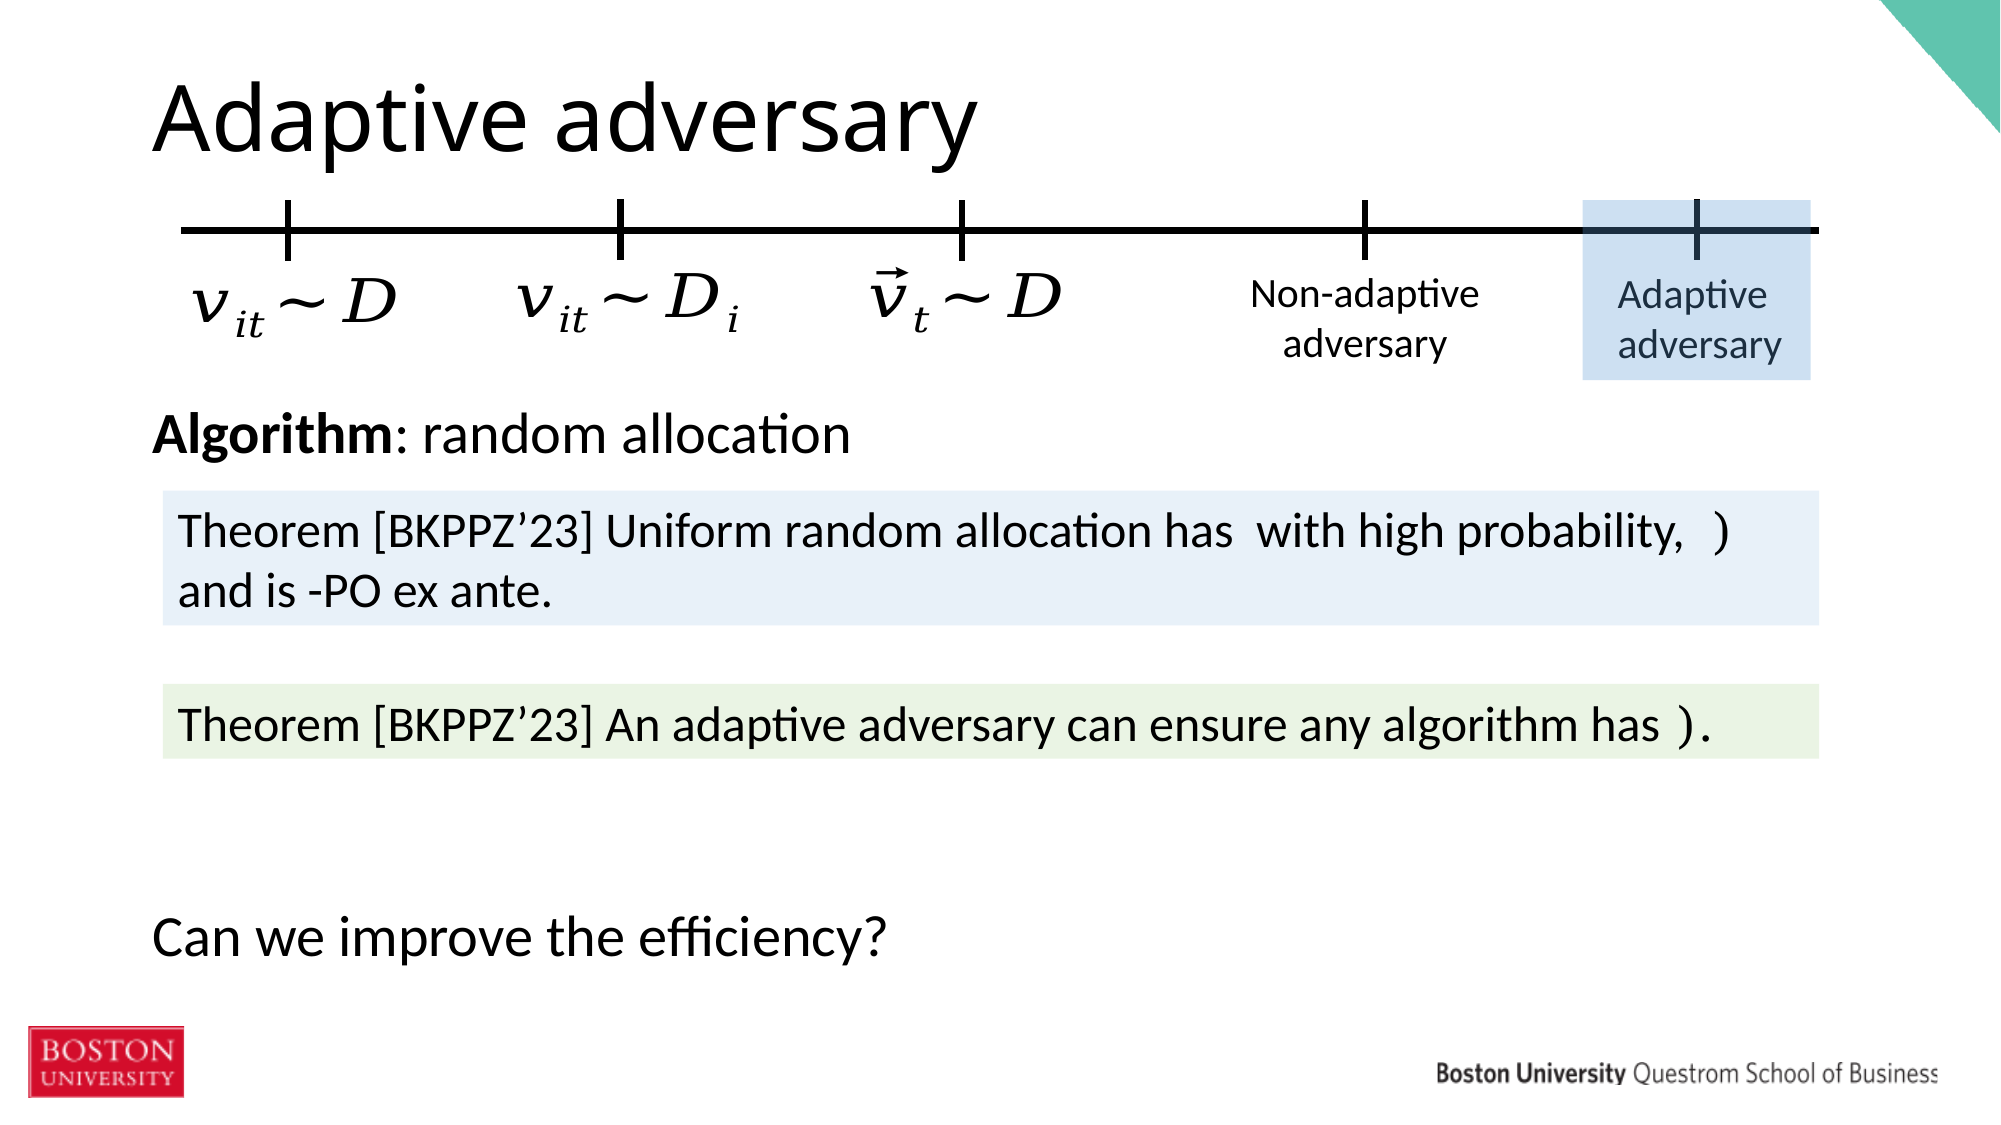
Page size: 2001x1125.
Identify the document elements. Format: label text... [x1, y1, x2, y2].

text_box [1581, 199, 1696, 230]
picture [1821, 0, 2001, 159]
list Algorithm: random allocation Can we improve the efficiency? [137, 396, 1912, 1014]
text_box Non-adaptive adversary [1235, 258, 1496, 374]
text_box [1697, 199, 1812, 230]
text_box [1581, 231, 1812, 381]
title Adaptive adversary [137, 59, 1863, 185]
